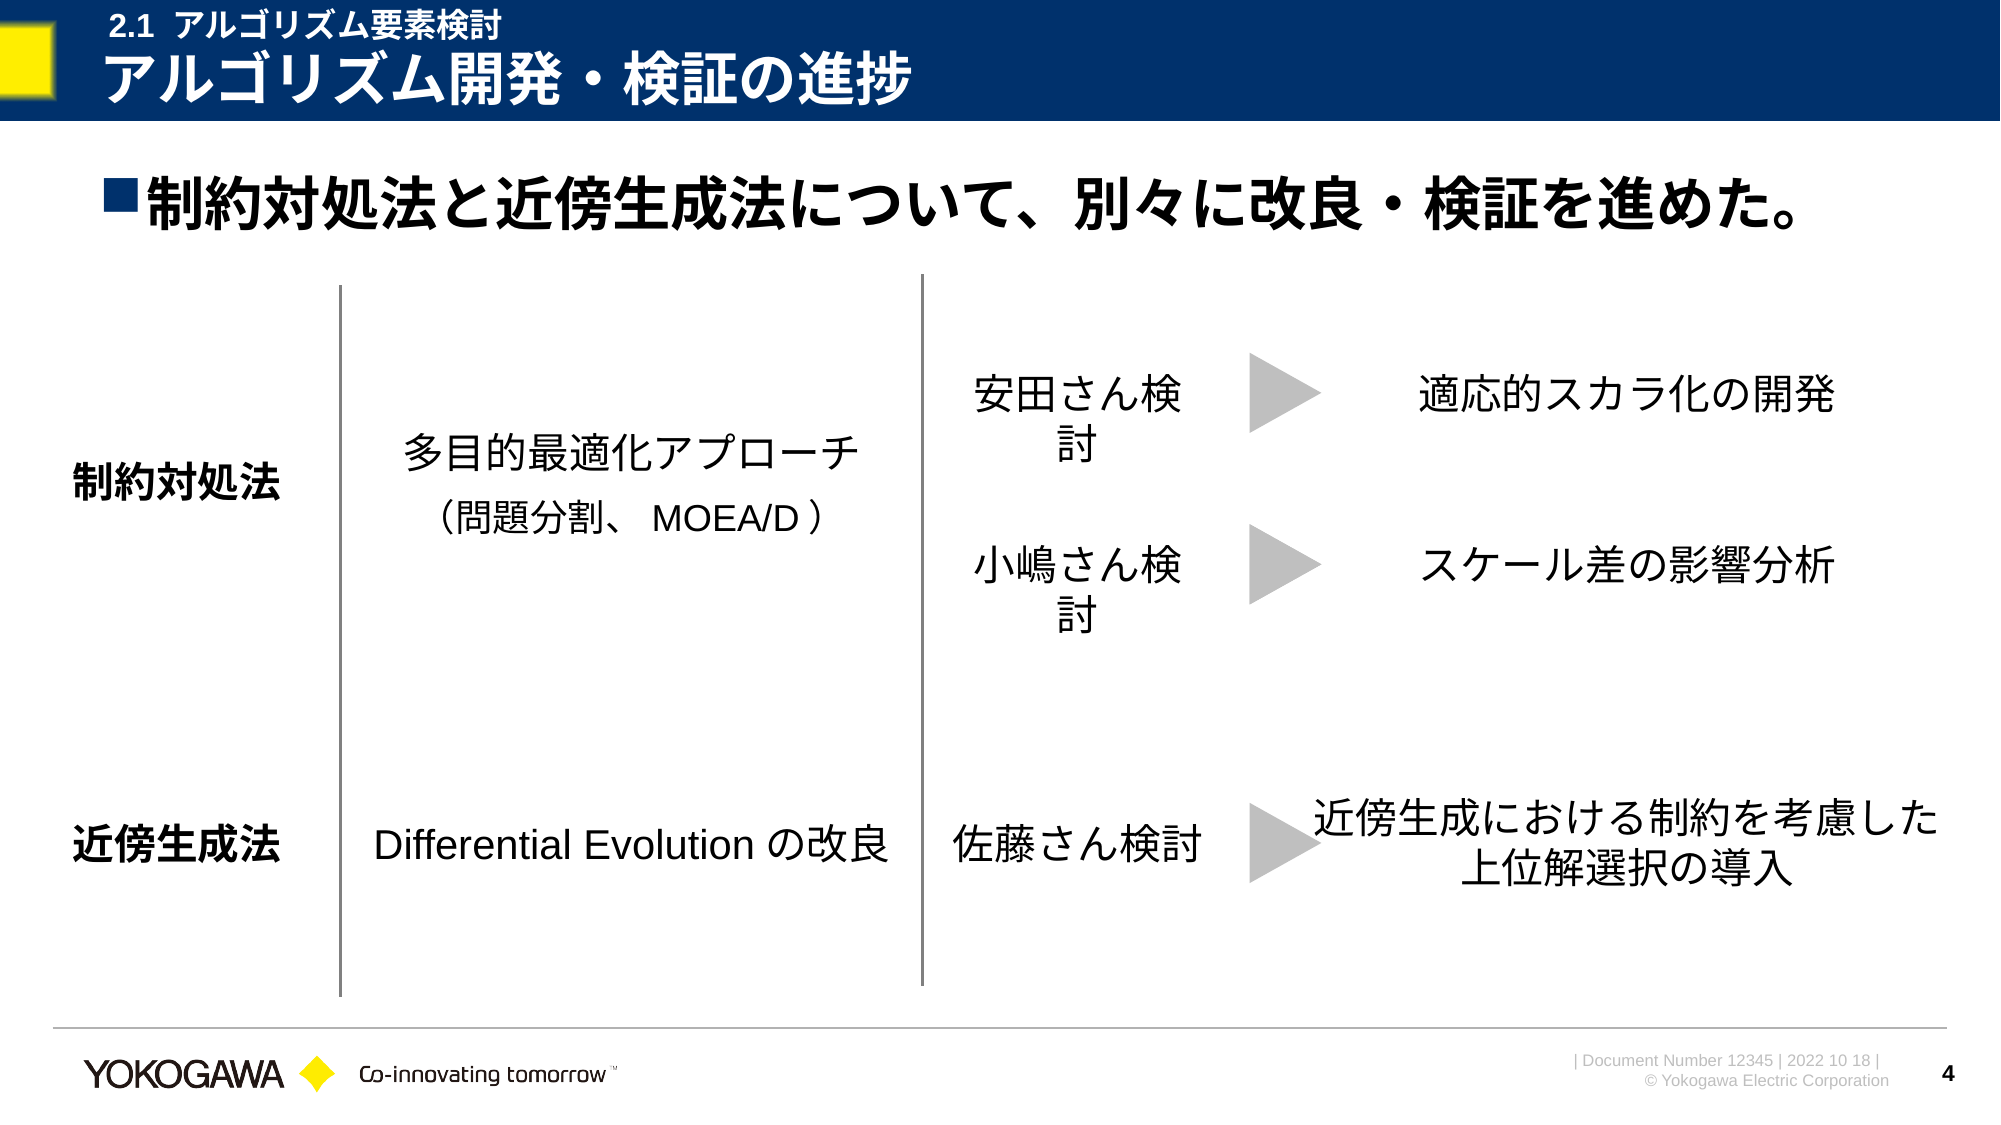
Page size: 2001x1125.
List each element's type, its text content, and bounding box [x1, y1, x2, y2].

text_box 制約対処法 [57, 448, 297, 513]
text_box 多目的最適化アプローチ [387, 419, 877, 485]
text_box 安田さん検討 [939, 360, 1217, 475]
text_box [1248, 350, 1324, 435]
text_box [1248, 522, 1324, 607]
picture [0, 6, 69, 115]
text_box 近傍生成における制約を考慮した 上位解選択の導入 [1299, 784, 1955, 900]
text_box 適応的スカラ化の開発 [1403, 360, 1851, 425]
text_box 制約対処法と近傍生成法について、別々に改良・検証を進めた。 [84, 167, 1955, 256]
slide_number 4 [1904, 1042, 1970, 1103]
text_box 小嶋さん検討 [939, 531, 1217, 647]
picture [83, 1055, 617, 1093]
text_box （問題分割、MOEA/D） [402, 486, 861, 547]
text_box 近傍生成法 [57, 810, 297, 875]
title アルゴリズム開発・検証の進捗 [84, 39, 1955, 125]
text_box スケール差の影響分析 [1403, 531, 1851, 597]
text_box 佐藤さん検討 [930, 810, 1225, 875]
text_box Differential Evolutionの改良 [358, 810, 906, 875]
text_box 2.1 アルゴリズム要素検討 [93, 0, 836, 52]
text_box [1248, 801, 1299, 885]
